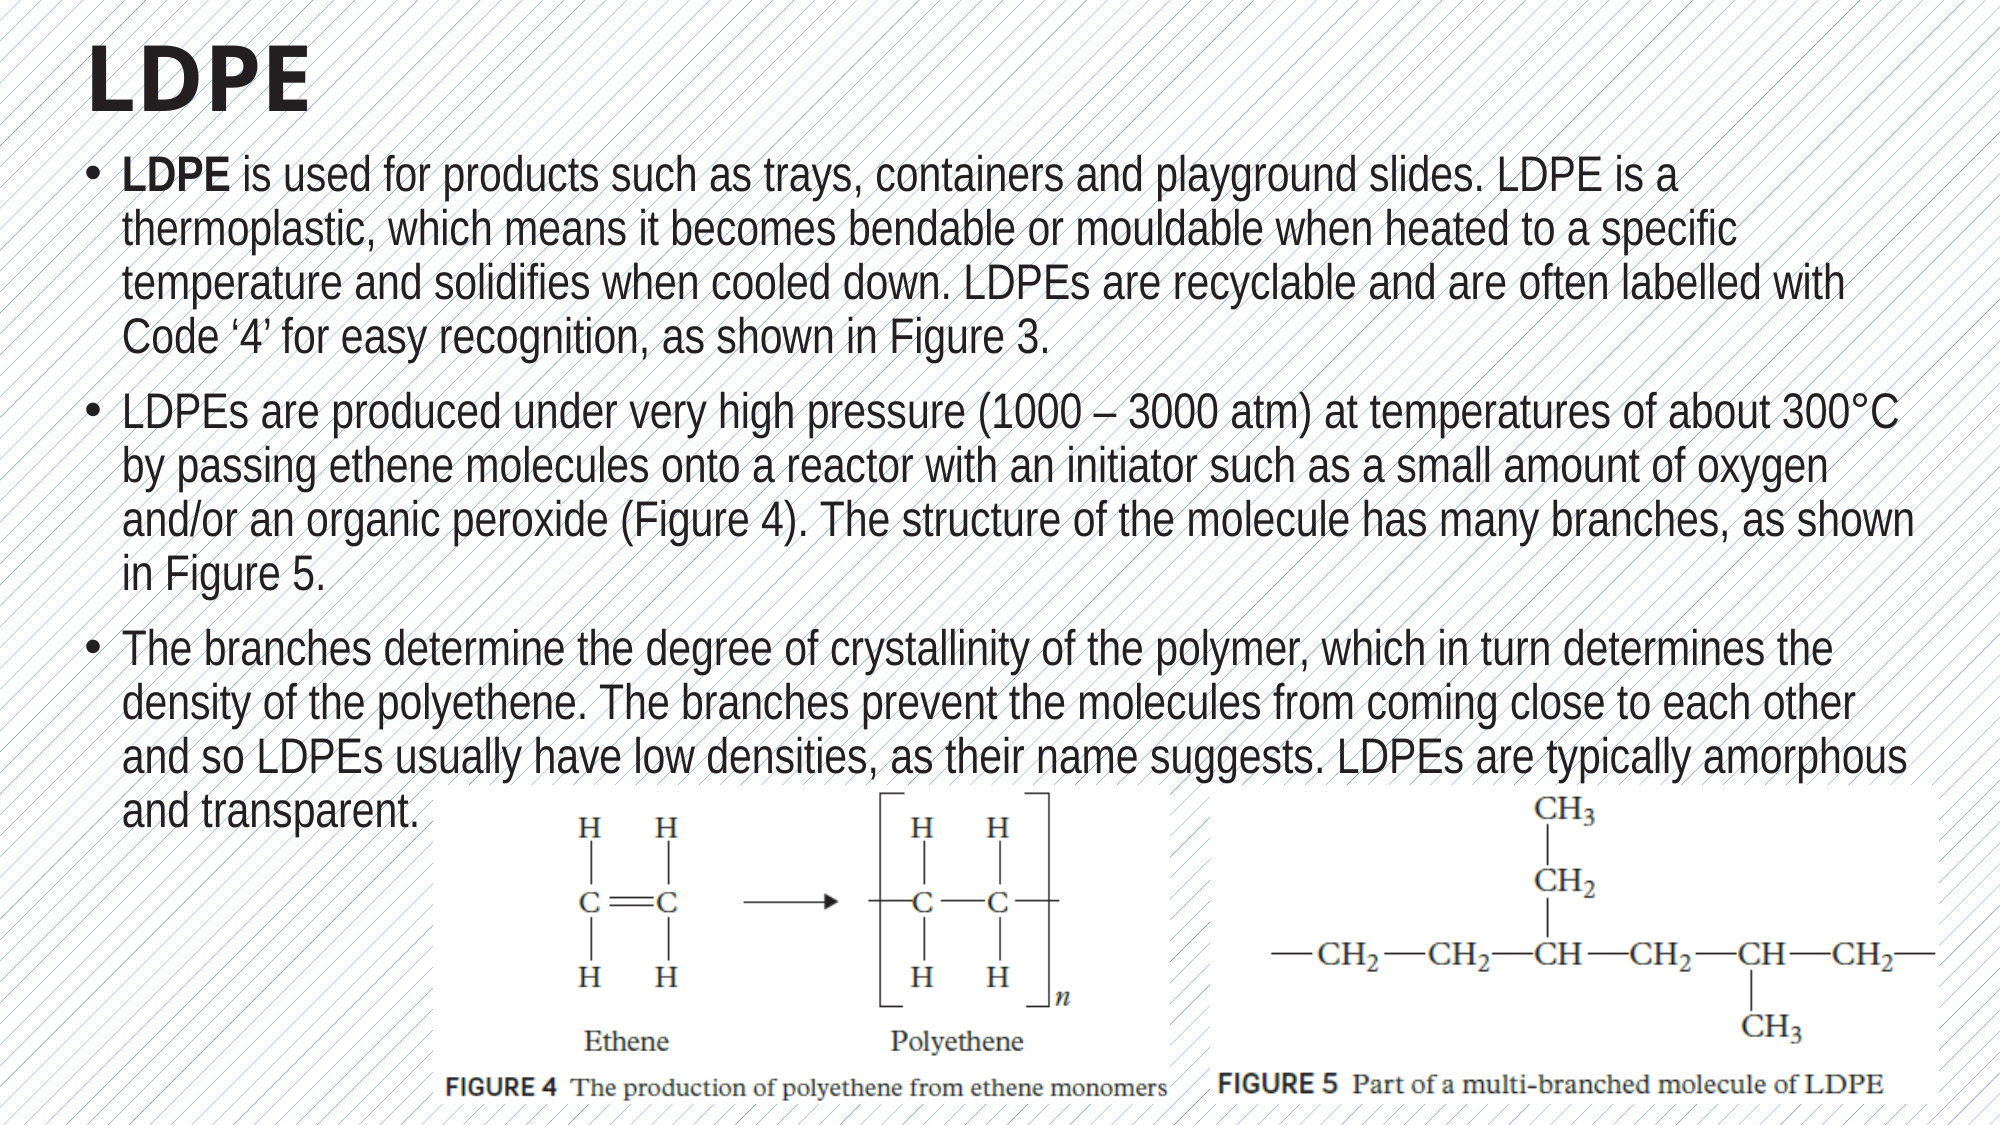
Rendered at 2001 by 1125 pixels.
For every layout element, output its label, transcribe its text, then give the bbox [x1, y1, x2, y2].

picture [433, 785, 1170, 1104]
title LDPE [69, 21, 1795, 141]
picture [1210, 785, 1939, 1104]
list LDPE is used for products such as trays, containers and playground slides. LDPE is a thermoplastic, which means it becomes bendable or mouldable when heated to a specific temperature and solidifies when cooled down. LDPEs are recyclable and are often labelled with Code ‘4’ for easy recognition, as shown in Figure 3. LDPEs are produced under very high pressure (1000 – 3000 atm) at temperatures of about 300°C by passing ethene molecules onto a reactor with an initiator such as a small amount of oxygen and/or an organic peroxide (Figure 4). The structure of the molecule has many branches, as shown in Figure 5. The branches determine the degree of crystallinity of the polymer, which in turn determines the density of the polyethene. The branches prevent the molecules from coming close to each other and so LDPEs usually have low densities, as their name suggests. LDPEs are typically amorphous and transparent. [69, 141, 1941, 1104]
